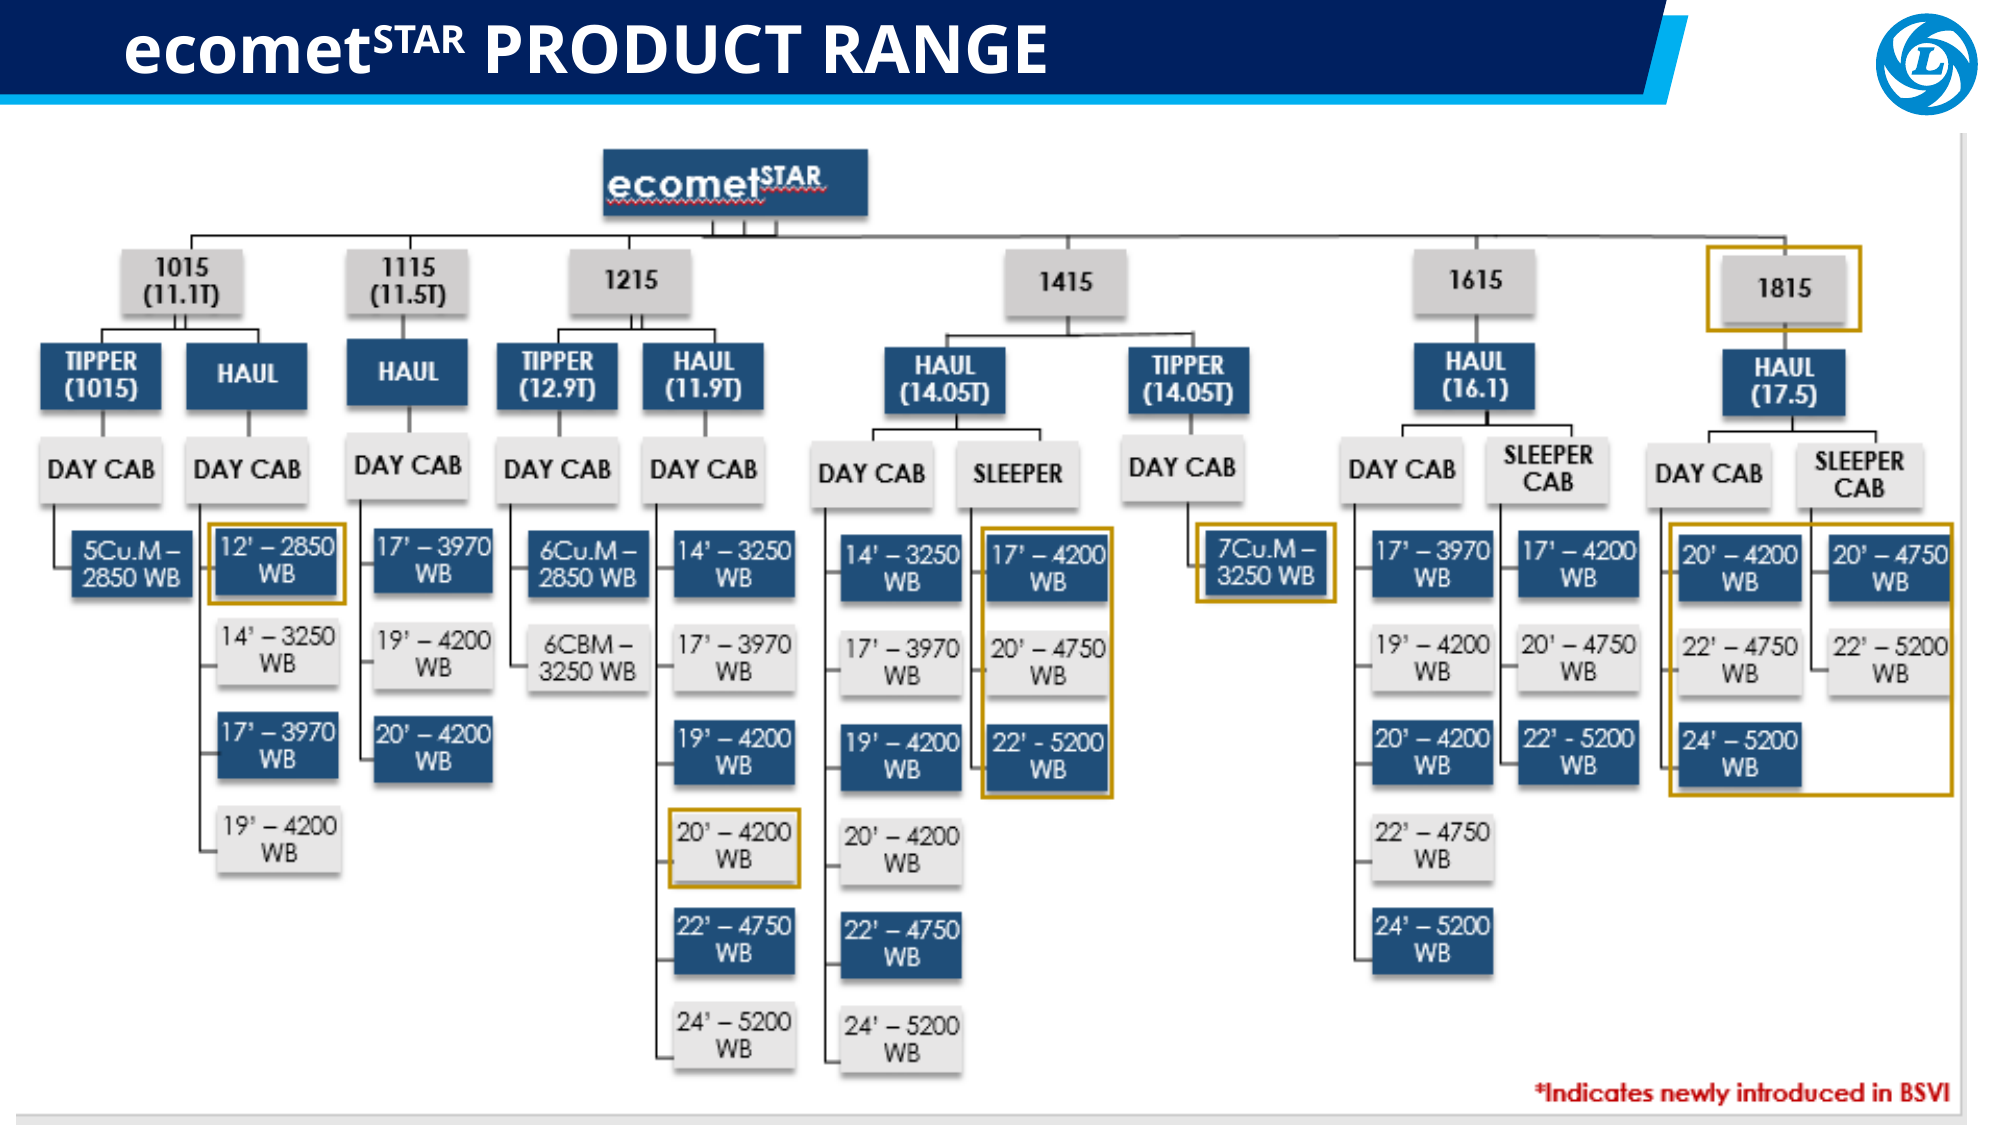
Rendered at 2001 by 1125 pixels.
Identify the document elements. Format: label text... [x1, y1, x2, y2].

picture [16, 133, 1967, 1125]
text_box ecometSTAR PRODUCT RANGE [0, 0, 1668, 96]
text_box [0, 14, 1690, 106]
